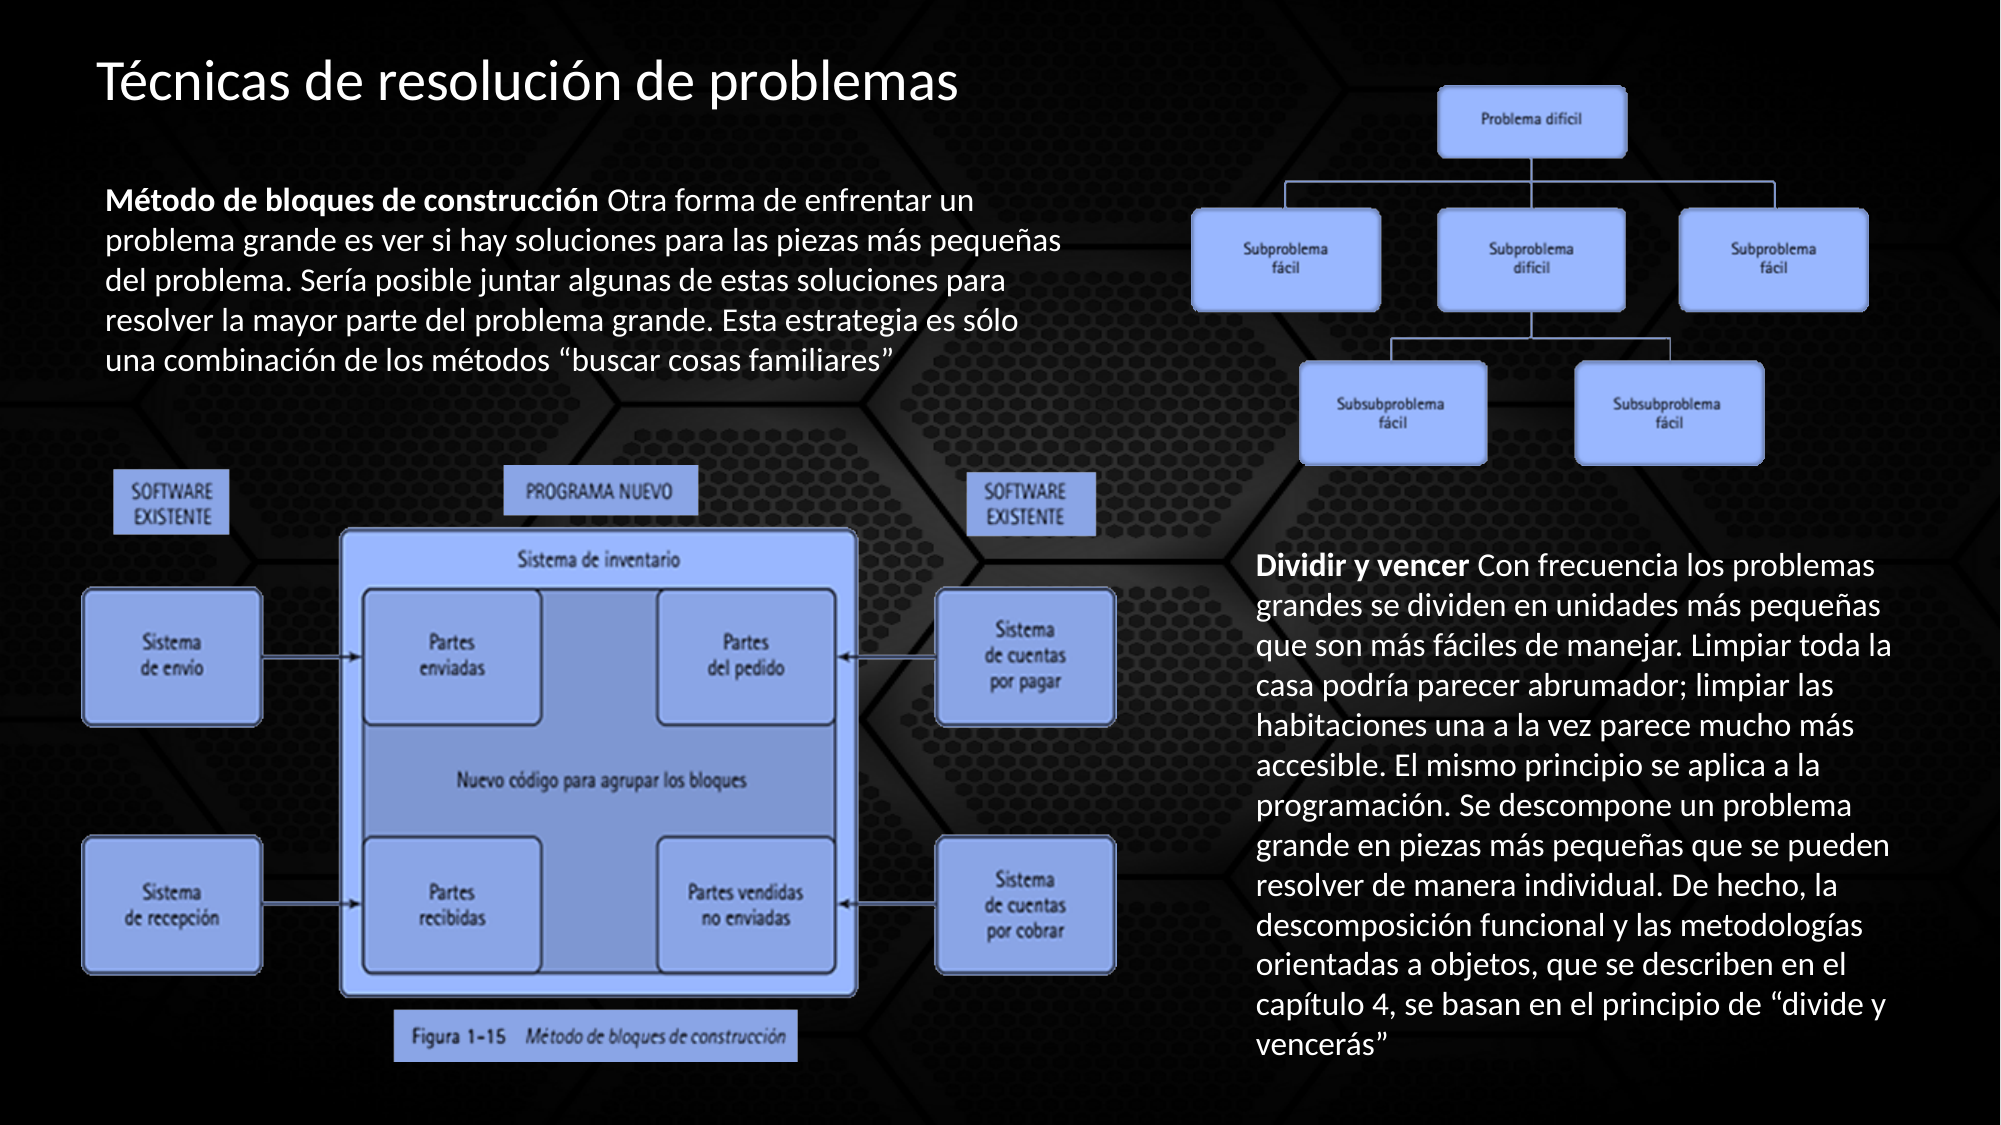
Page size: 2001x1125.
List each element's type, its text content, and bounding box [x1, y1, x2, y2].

text_box Método de bloques de construcción Otra forma de enfrentar un problema grande es ver si hay soluciones para las piezas más pequeñas del problema. Sería posible juntar algunas de estas soluciones para resolver la mayor parte del problema grande. Esta estrategia es sólo una combinación de los métodos “buscar cosas familiares” [90, 170, 1091, 386]
picture [0, 0, 2001, 1125]
text_box Técnicas de resolución de problemas [81, 34, 1919, 120]
text_box Dividir y vencer Con frecuencia los problemas grandes se dividen en unidades más pequeñas que son más fáciles de manejar. Limpiar toda la casa podría parecer abrumador; limpiar las habitaciones una a la vez parece mucho más accesible. El mismo principio se aplica a la programación. Se descompone un problema grande en piezas más pequeñas que se pueden resolver de manera individual. De hecho, la descomposición funcional y las metodologías orientadas a objetos, que se describen en el capítulo 4, se basan en el principio de “divide y vencerás” [1241, 535, 1919, 1070]
